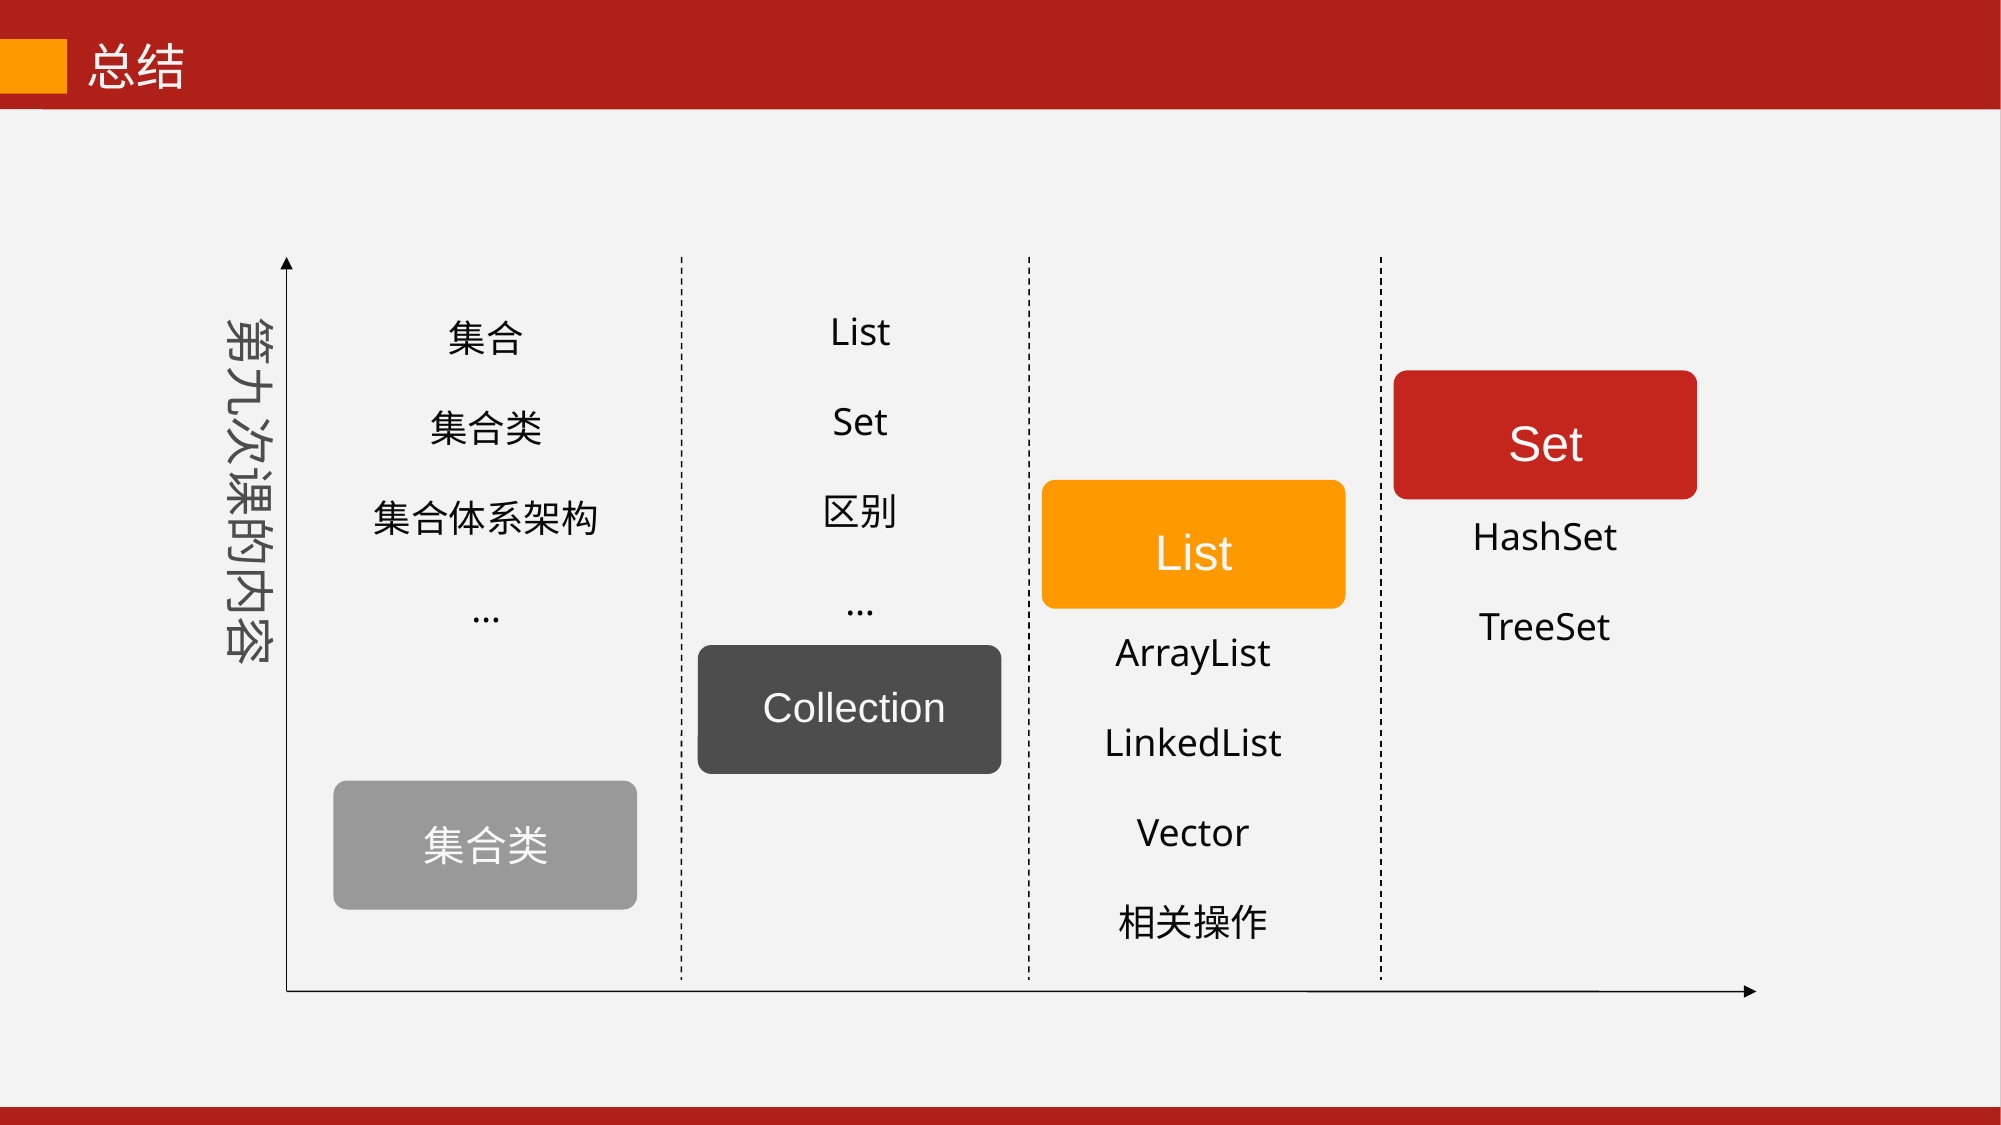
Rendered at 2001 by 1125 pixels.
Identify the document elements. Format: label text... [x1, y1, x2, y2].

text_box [333, 780, 638, 910]
text_box ArrayList LinkedList Vector 相关操作 [1064, 621, 1323, 952]
text_box List Set 区别 … [720, 300, 1001, 630]
text_box [0, 39, 68, 94]
text_box [0, 109, 2001, 1107]
text_box 总结 [72, 28, 202, 104]
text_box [697, 644, 1002, 775]
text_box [1393, 370, 1698, 500]
text_box 集合 集合类 集合体系架构 … [346, 307, 627, 638]
text_box 第九次课的内容 [197, 301, 282, 709]
text_box HashSet TreeSet [1416, 508, 1674, 746]
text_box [1041, 479, 1346, 609]
